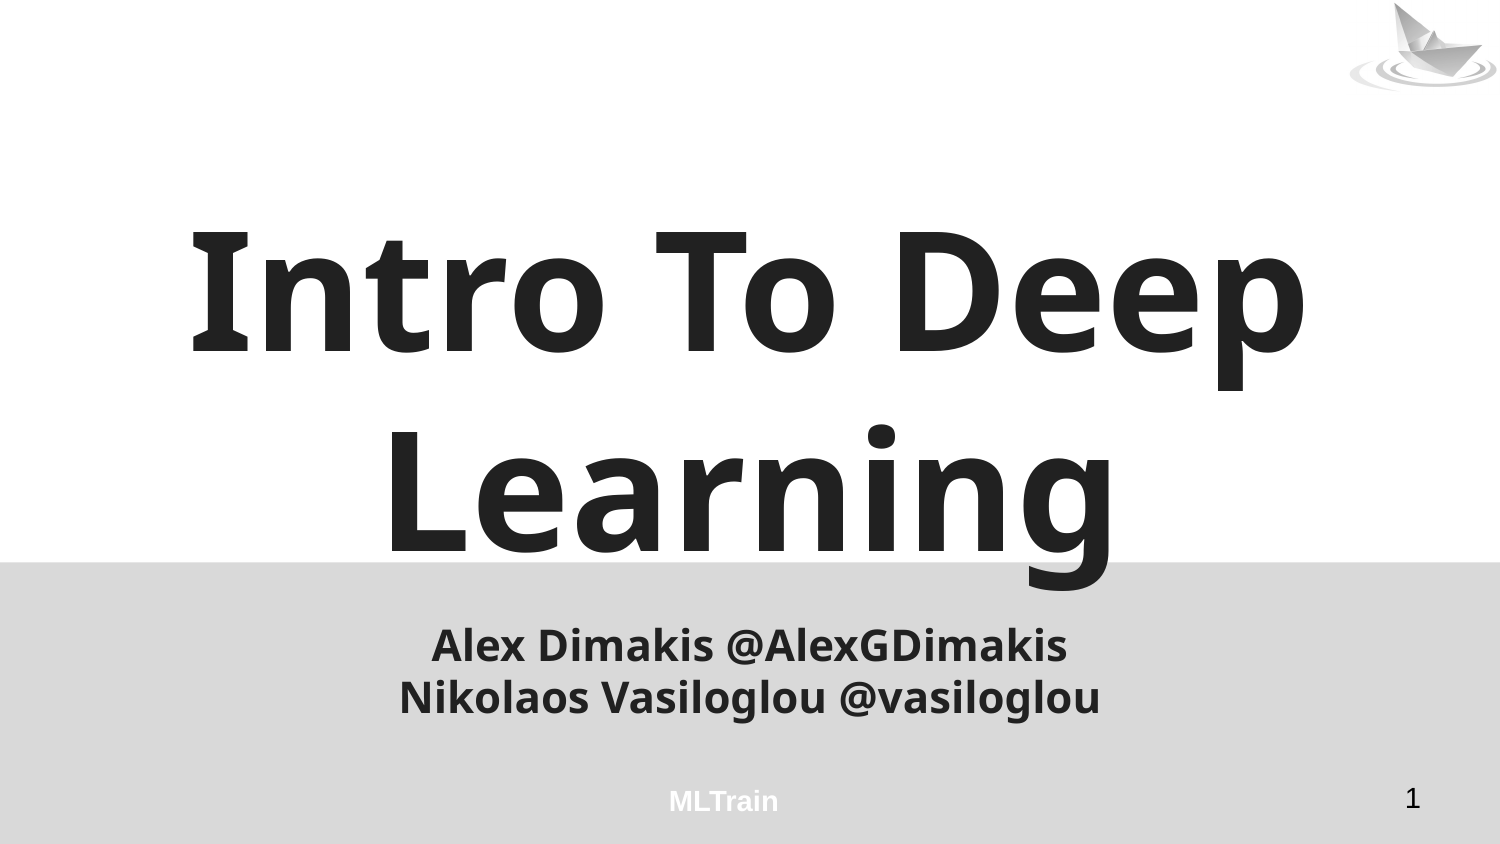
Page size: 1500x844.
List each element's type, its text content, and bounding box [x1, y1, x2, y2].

picture [1346, 0, 1500, 95]
slide_number ‹#› [1389, 764, 1480, 830]
title Intro To Deep Learning [51, 64, 1449, 506]
subtitle Alex Dimakis @AlexGDimakis Nikolaos Vasiloglou @vasiloglou [51, 638, 1449, 755]
